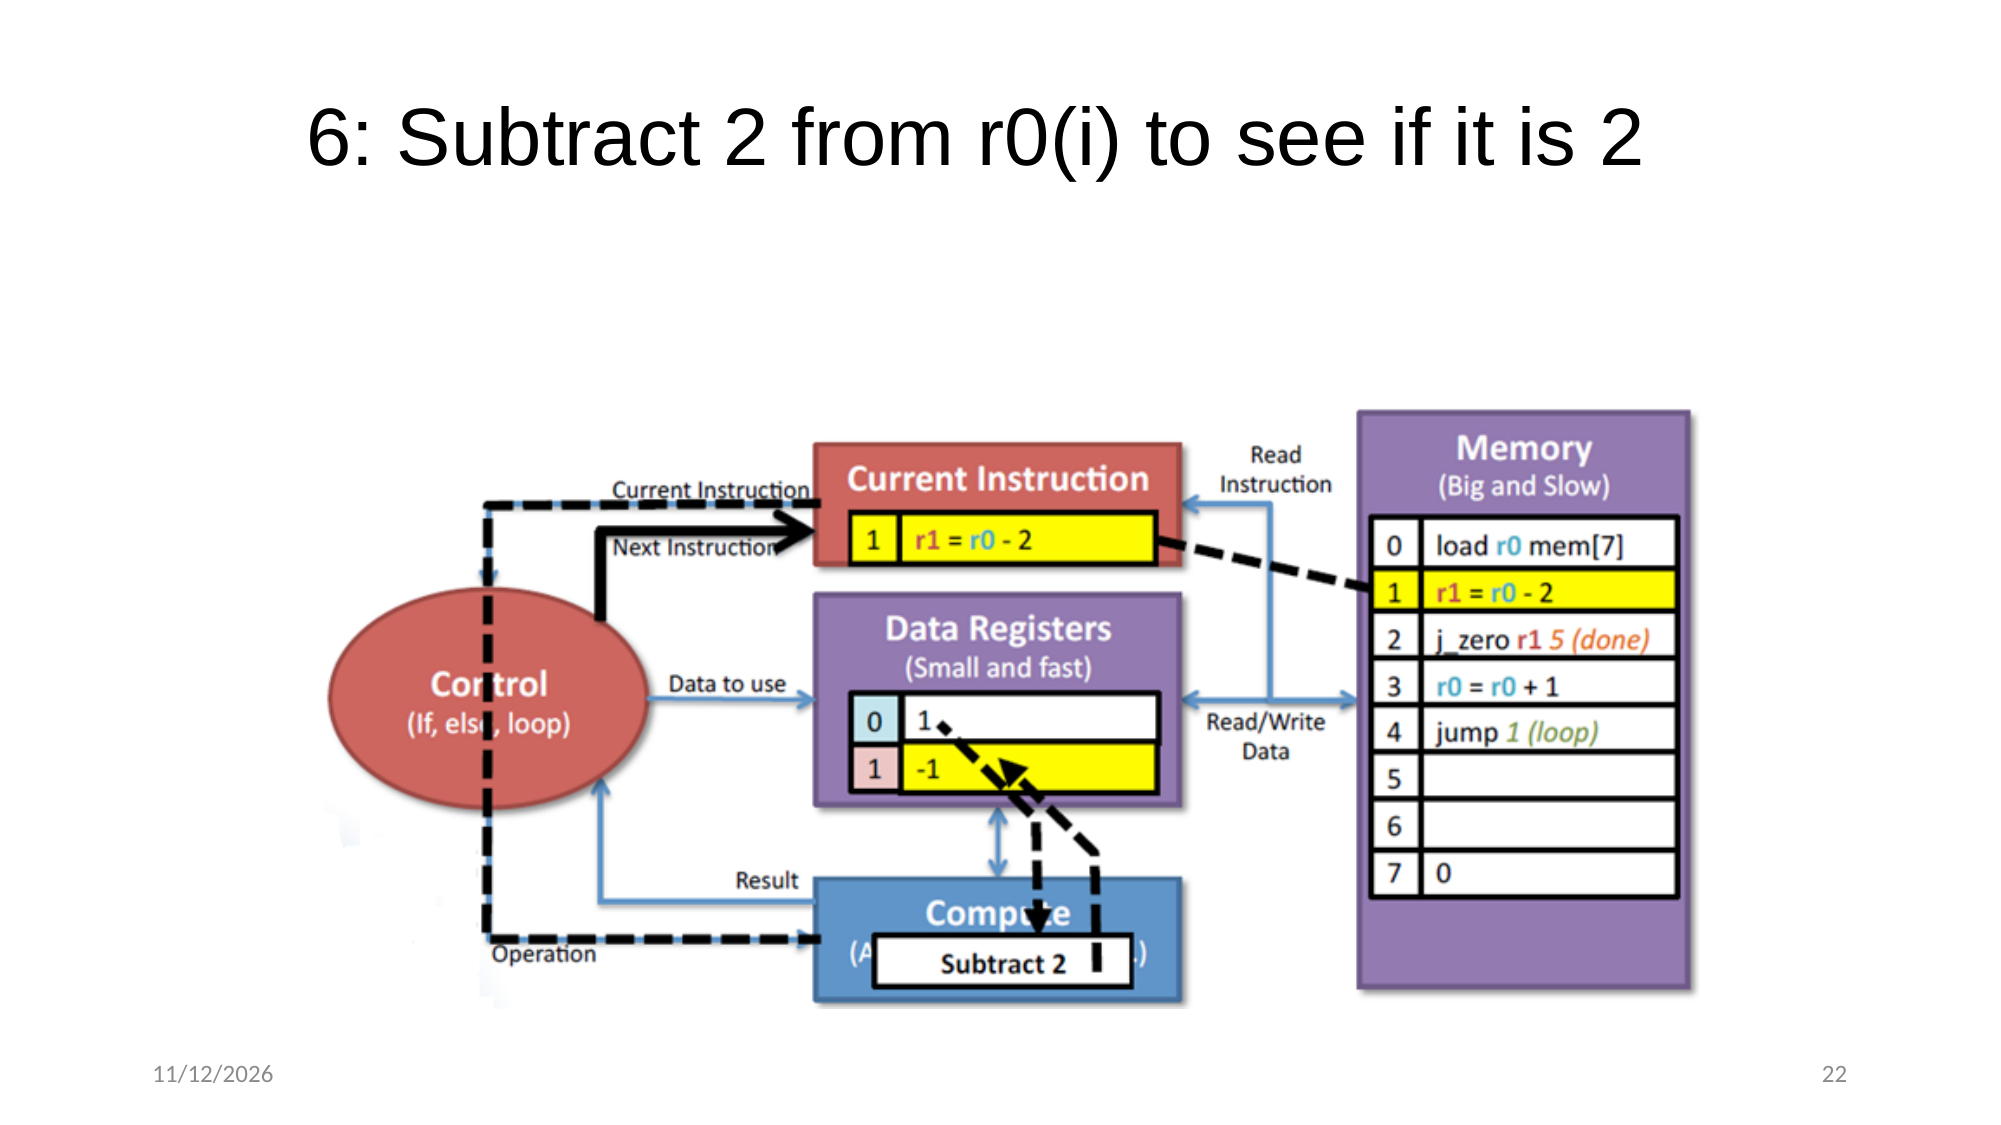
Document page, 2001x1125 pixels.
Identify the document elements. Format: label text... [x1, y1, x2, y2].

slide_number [137, 1042, 588, 1103]
picture [324, 401, 1705, 1009]
slide_number 22 [1412, 1042, 1863, 1103]
title 6: Subtract 2 from r0(i) to see if it is 2 [291, 45, 1705, 233]
